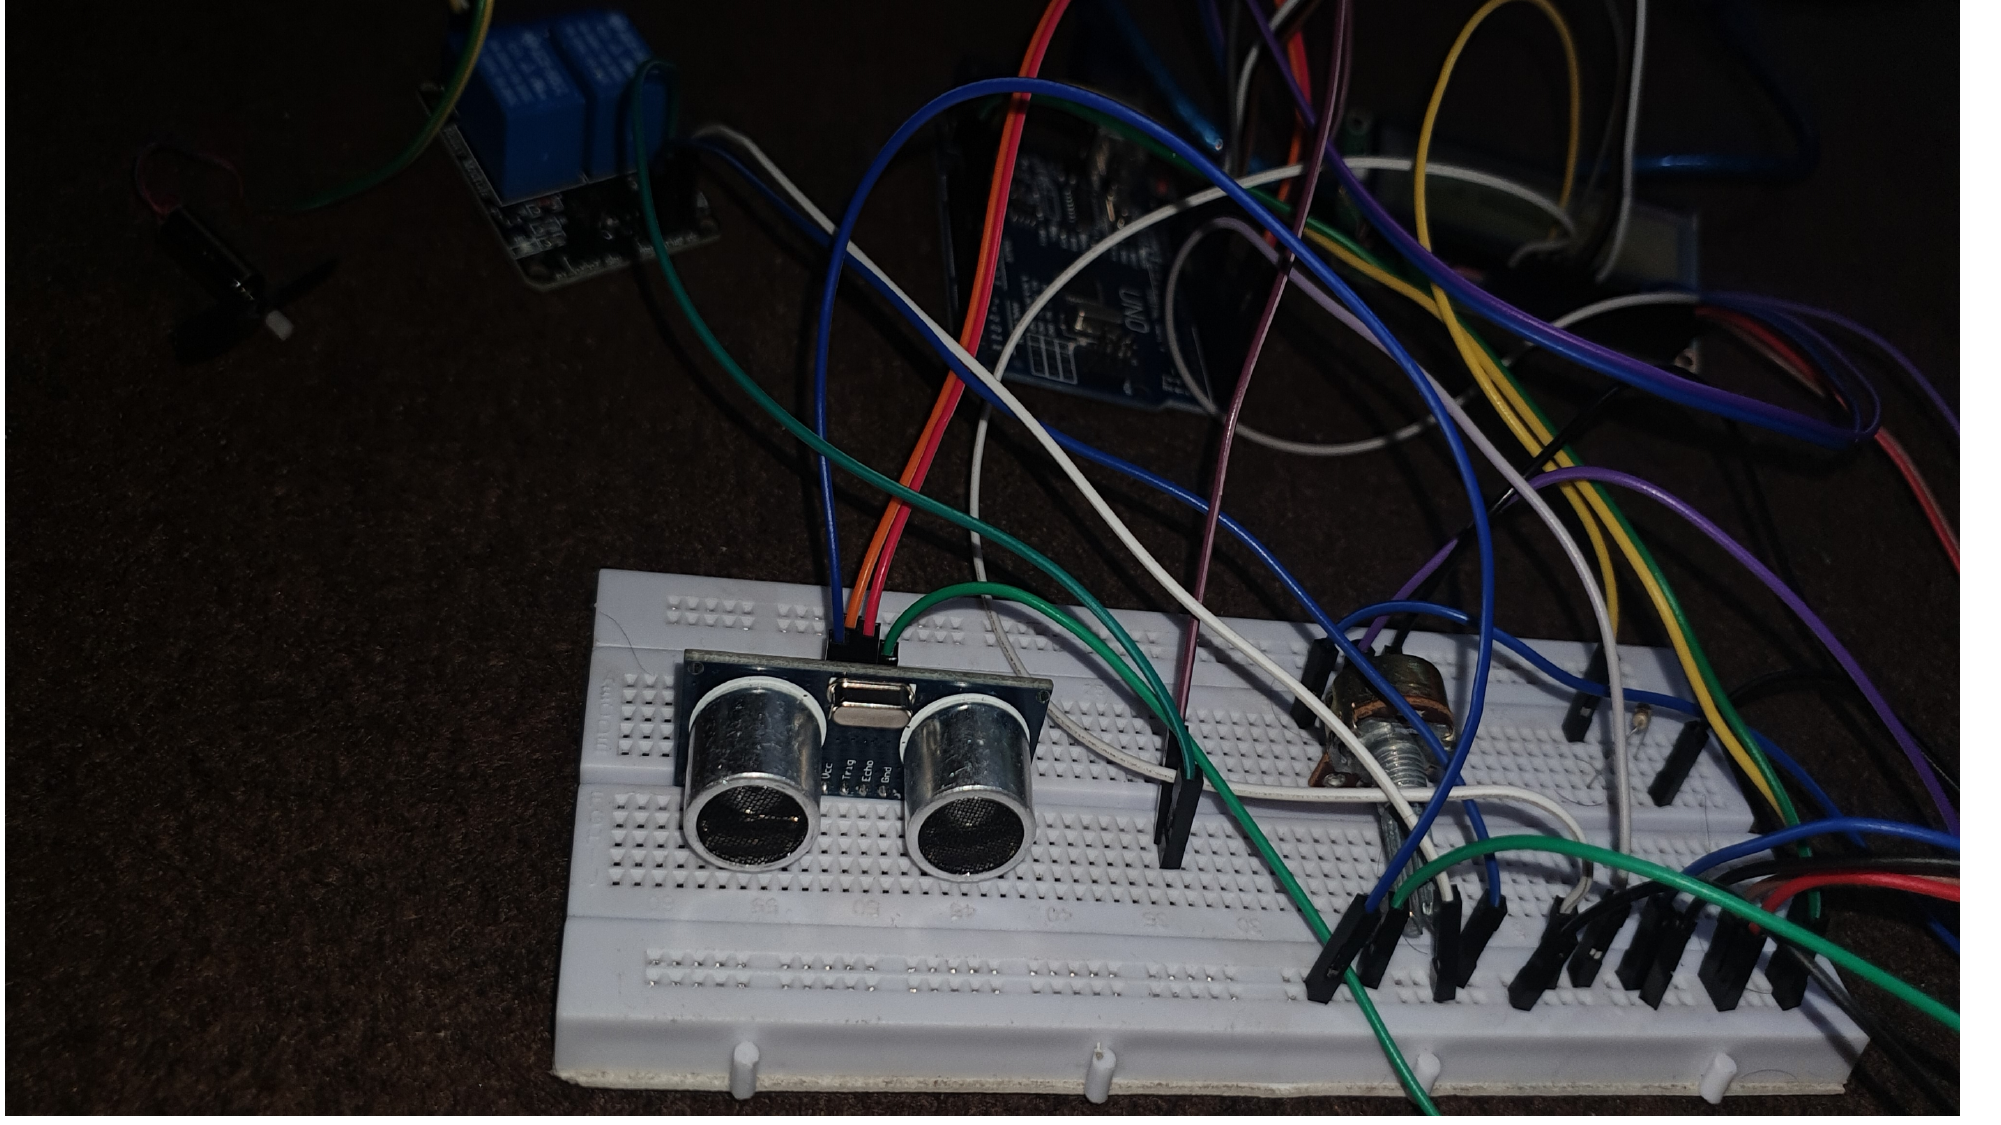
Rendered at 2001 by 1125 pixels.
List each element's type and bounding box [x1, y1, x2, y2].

list [4, 0, 1960, 1116]
